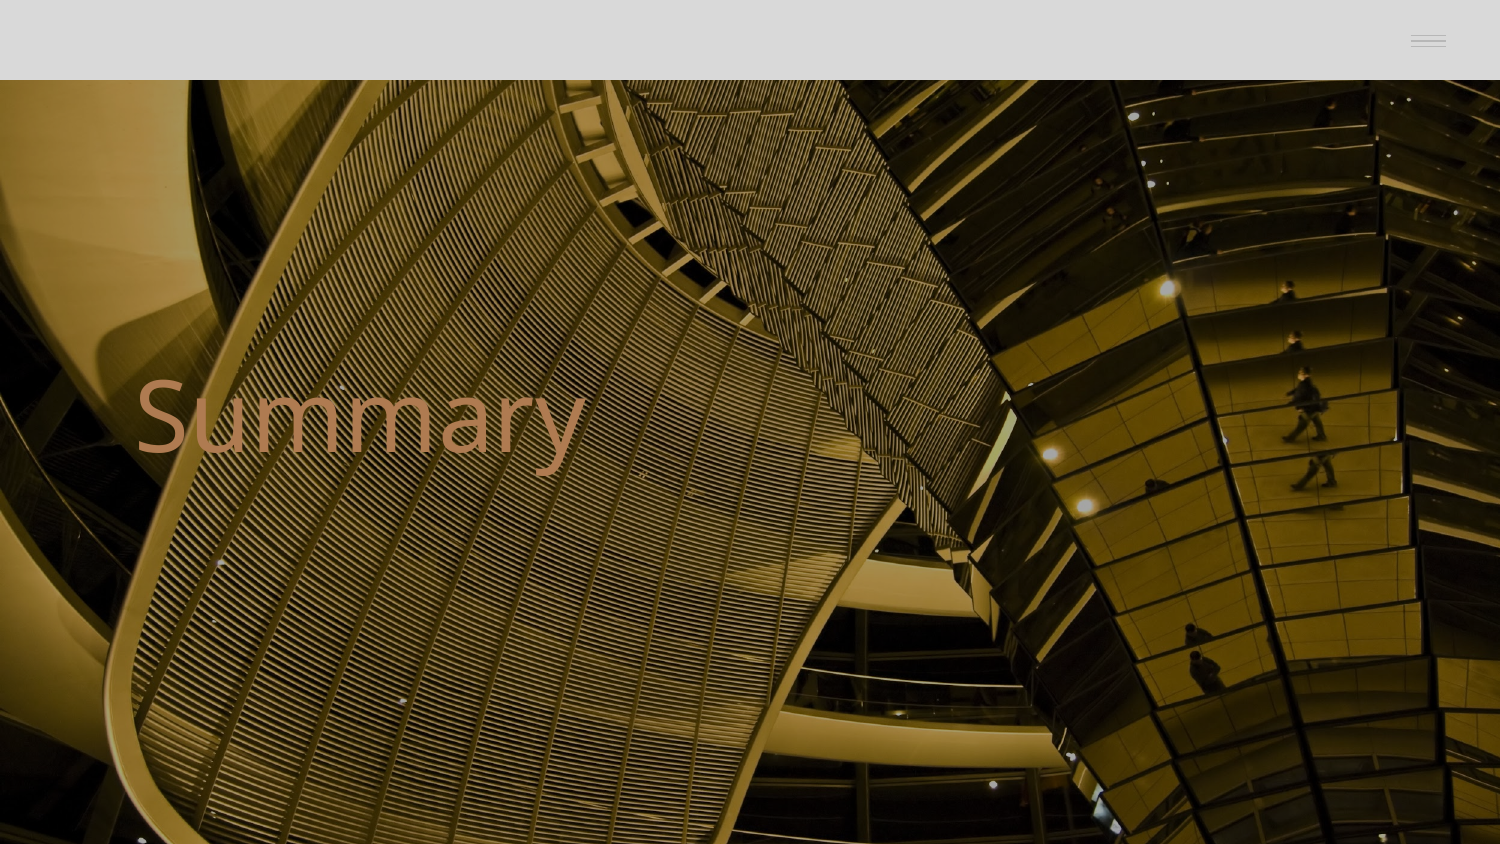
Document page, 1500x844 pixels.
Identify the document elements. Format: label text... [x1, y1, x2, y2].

title Summary [119, 337, 1086, 587]
picture [0, 80, 1500, 844]
